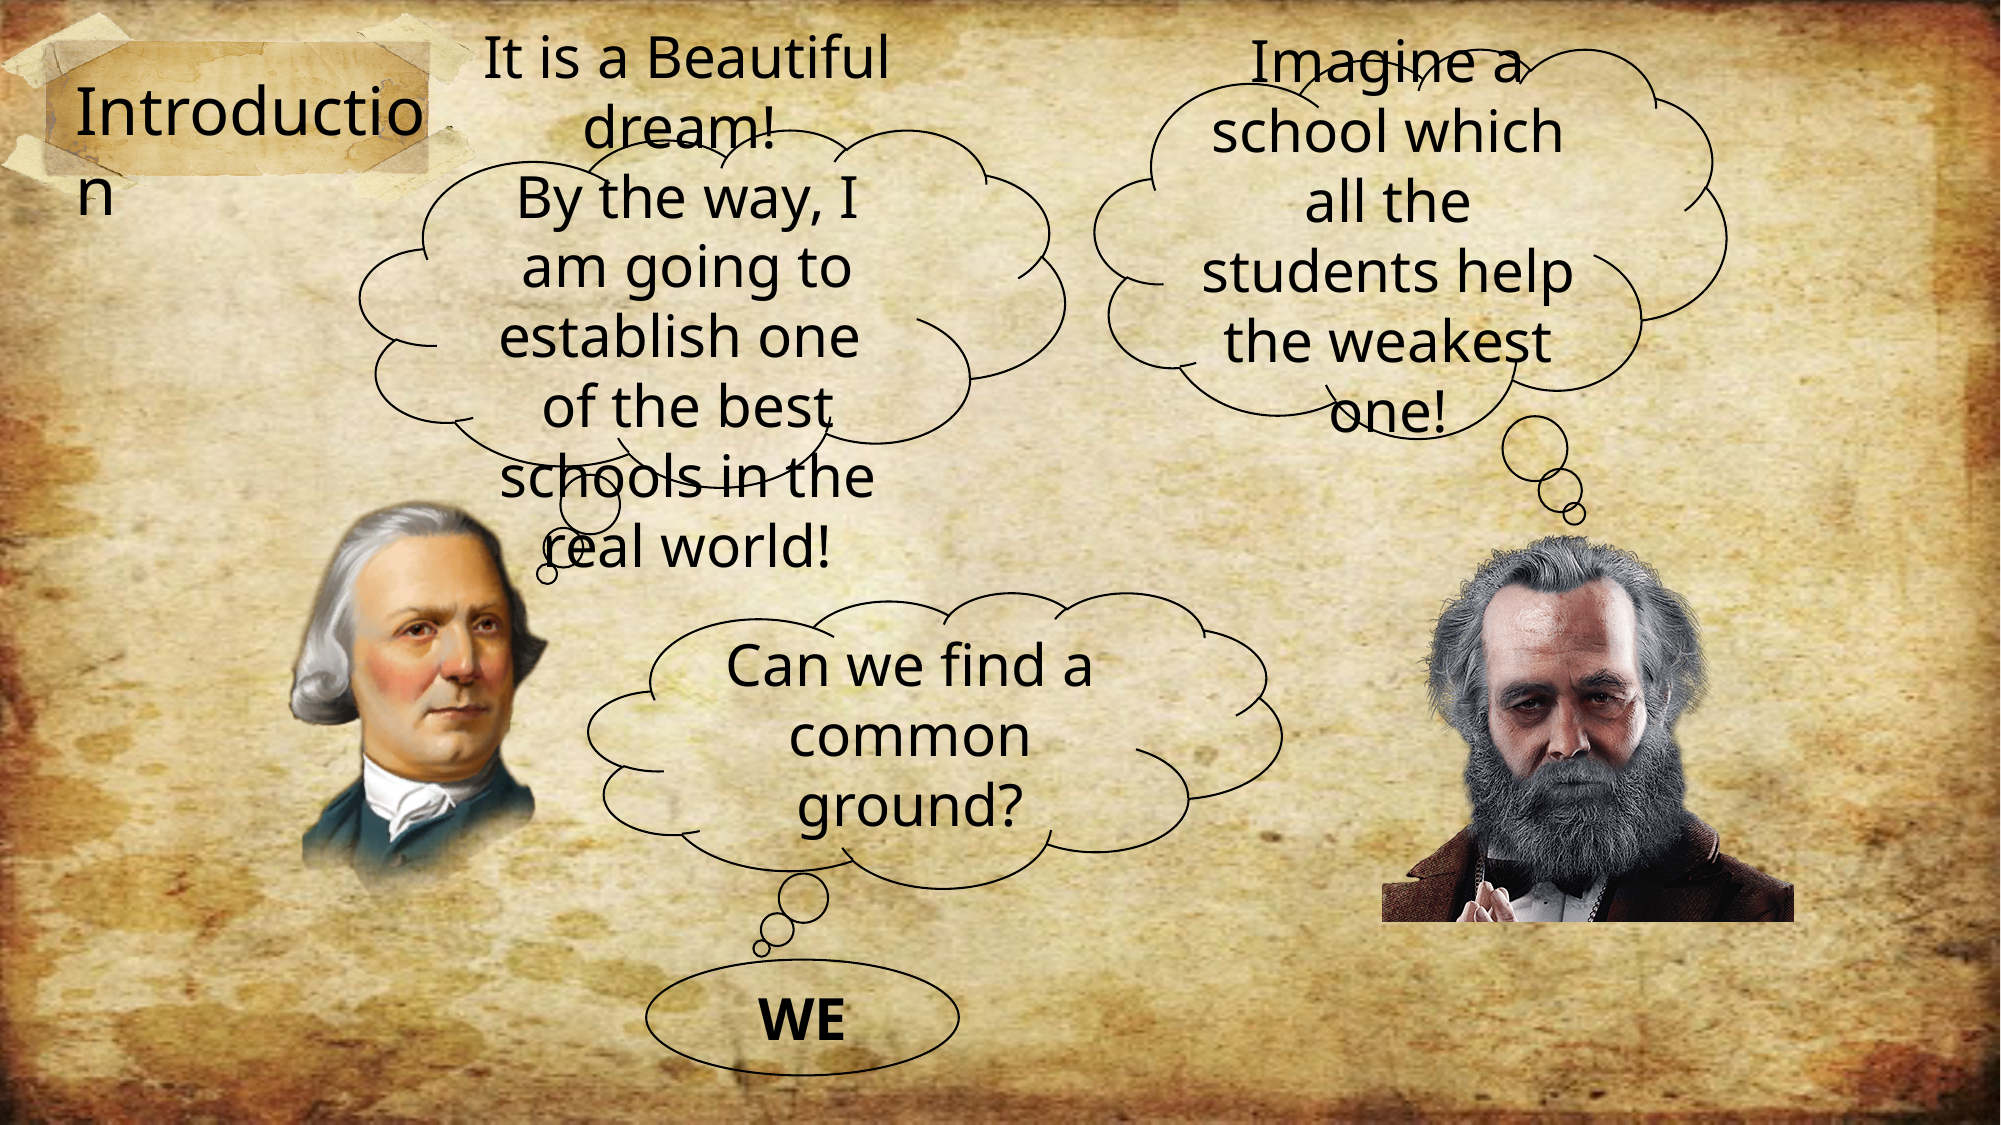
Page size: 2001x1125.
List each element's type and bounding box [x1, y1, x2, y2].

text_box [142, 129, 1065, 1056]
text_box [1094, 48, 1794, 922]
text_box [0, 13, 479, 206]
picture [736, 120, 751, 129]
picture [716, 120, 731, 129]
text_box [588, 592, 1282, 1076]
picture [0, 0, 2001, 1125]
picture [591, 120, 608, 129]
picture [650, 120, 666, 129]
